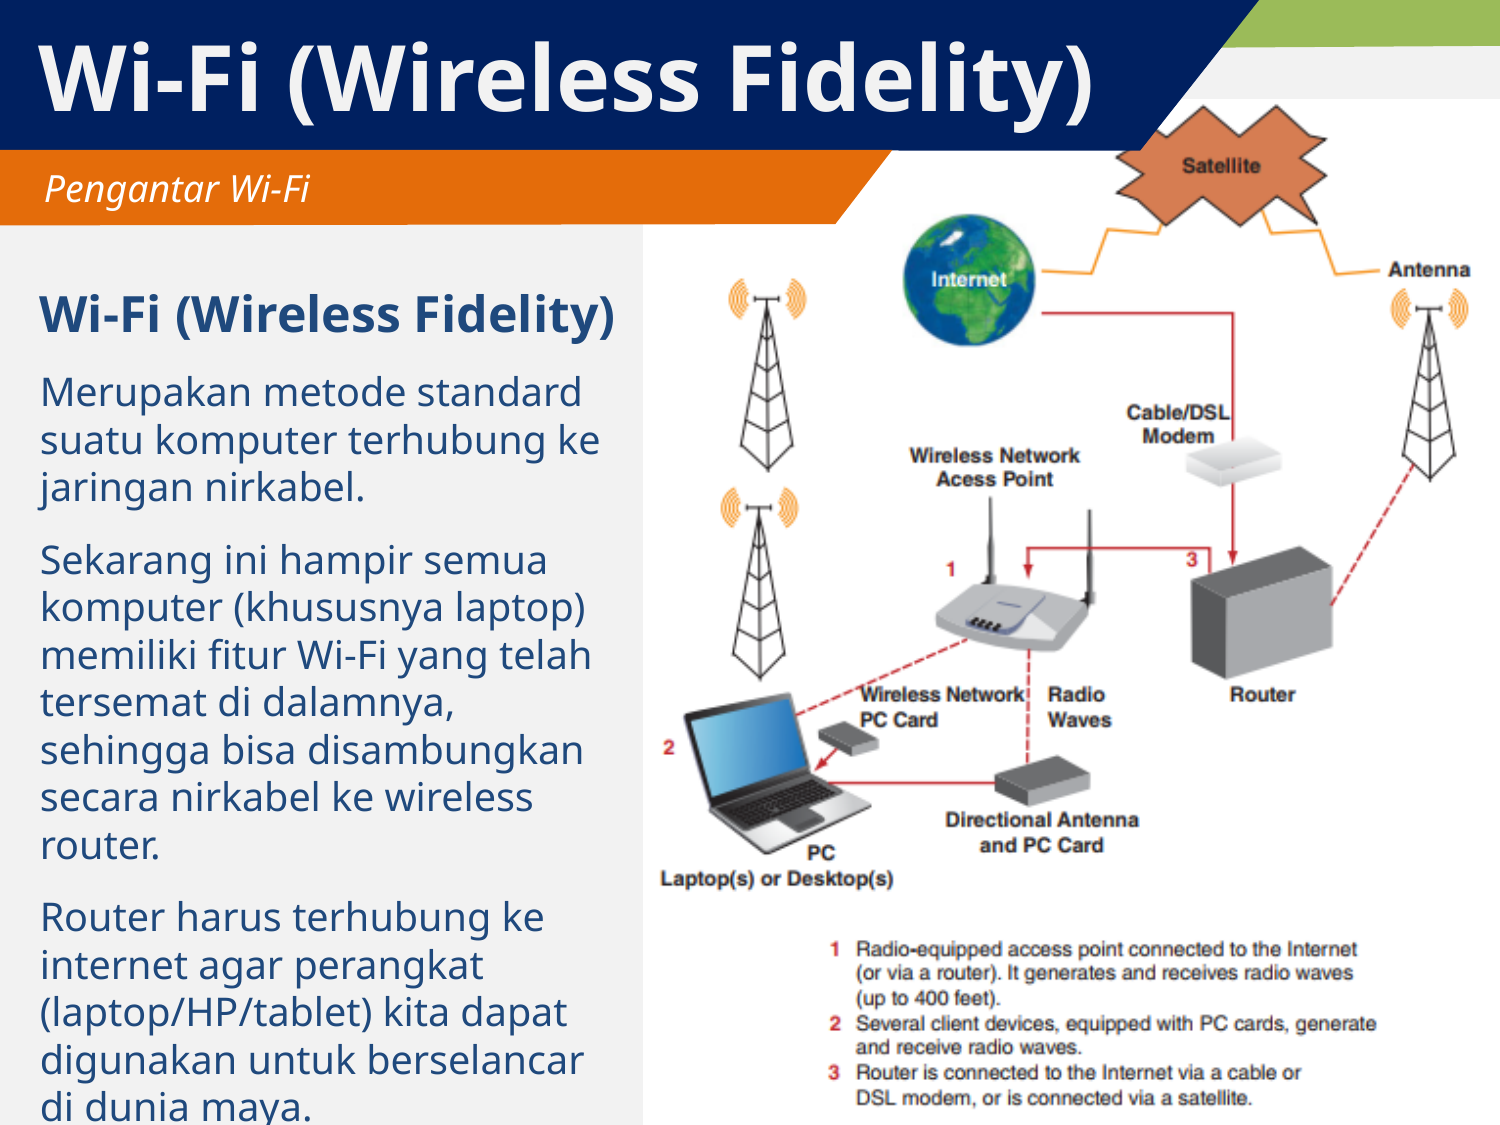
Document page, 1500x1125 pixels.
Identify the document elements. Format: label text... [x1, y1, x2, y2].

text_box Wi-Fi (Wireless Fidelity) Merupakan metode standard suatu komputer terhubung ke jaringan nirkabel. Sekarang ini hampir semua komputer (khususnya laptop) memiliki fitur Wi-Fi yang telah tersemat di dalamnya, sehingga bisa disambungkan secara nirkabel ke wireless router. Router harus terhubung ke internet agar perangkat (laptop/HP/tablet) kita dapat digunakan untuk berselancar di dunia maya. [24, 275, 637, 1125]
title Wi-Fi (Wireless Fidelity) [0, 0, 1500, 147]
text_box Pengantar Wi-Fi [0, 147, 637, 228]
picture [642, 99, 1500, 1125]
